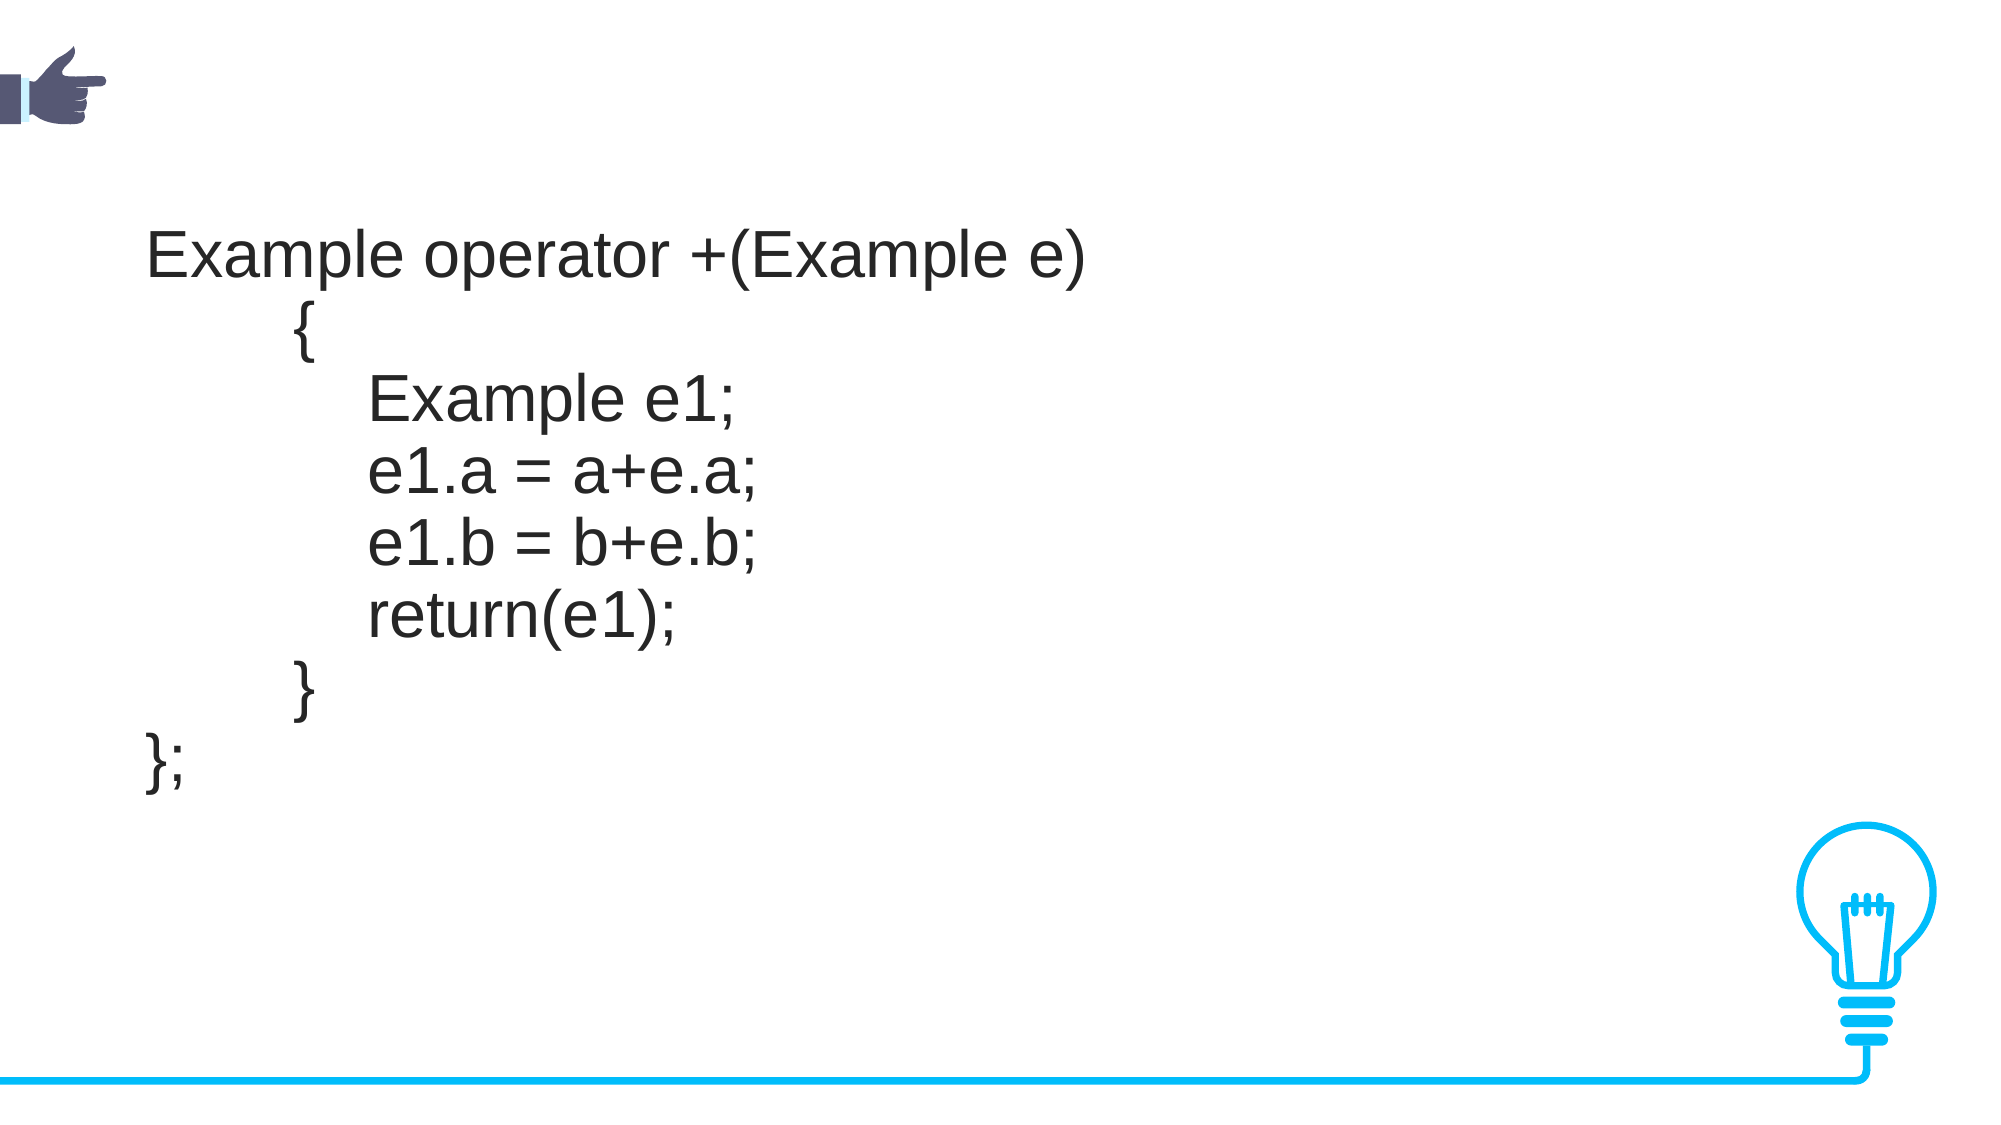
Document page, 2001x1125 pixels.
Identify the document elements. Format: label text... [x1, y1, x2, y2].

list Example operator +(Example e) { Example e1; e1.a = a+e.a; e1.b = b+e.b; return(e1); } }; [130, 46, 1927, 970]
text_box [0, 46, 107, 125]
